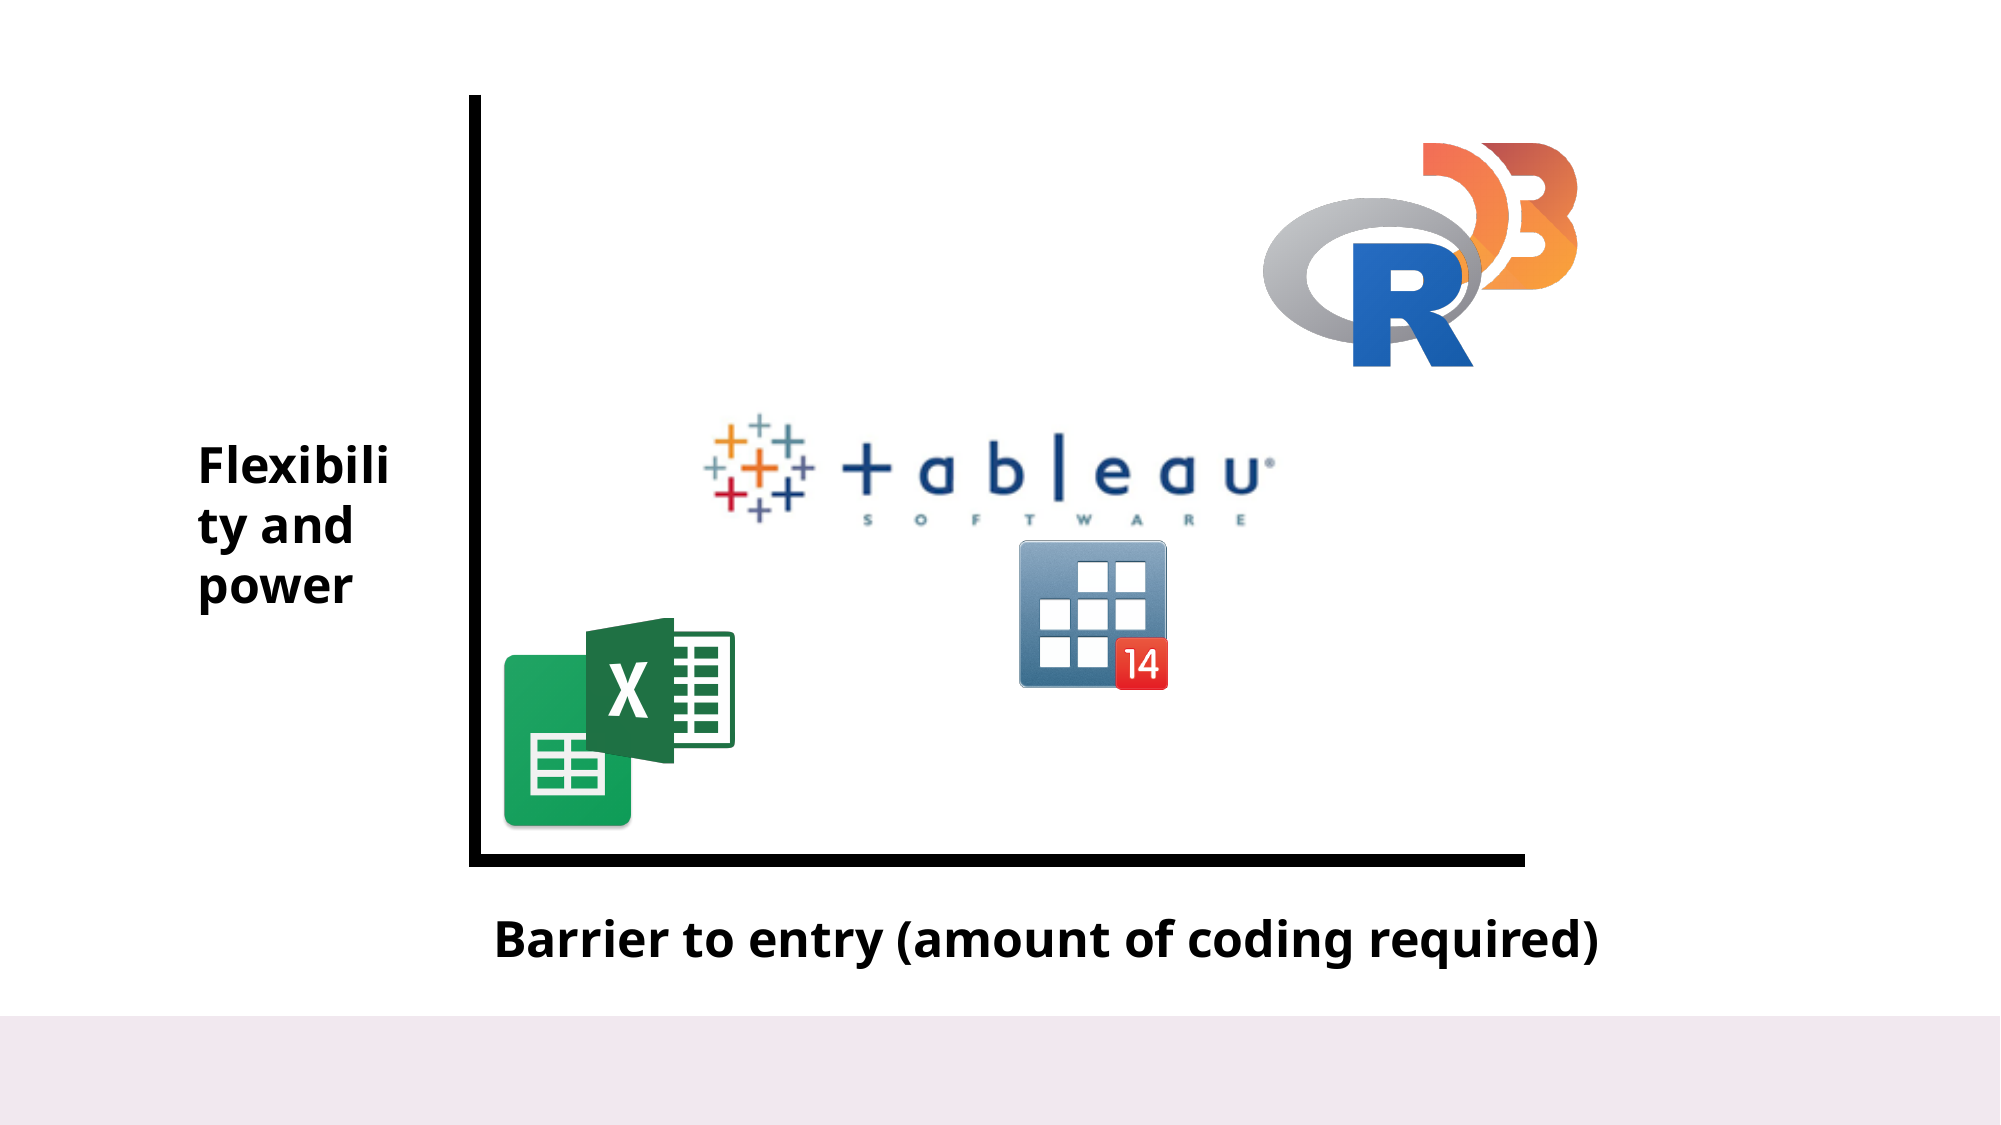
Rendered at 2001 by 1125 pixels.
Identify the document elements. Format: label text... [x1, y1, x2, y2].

picture [1263, 123, 1593, 367]
text_box [0, 1015, 2000, 1125]
picture [666, 381, 1334, 696]
text_box Barrier to entry (amount of coding required) [478, 900, 1615, 976]
picture [474, 618, 735, 833]
text_box [474, 94, 1525, 862]
text_box Flexibility and power [183, 426, 416, 621]
